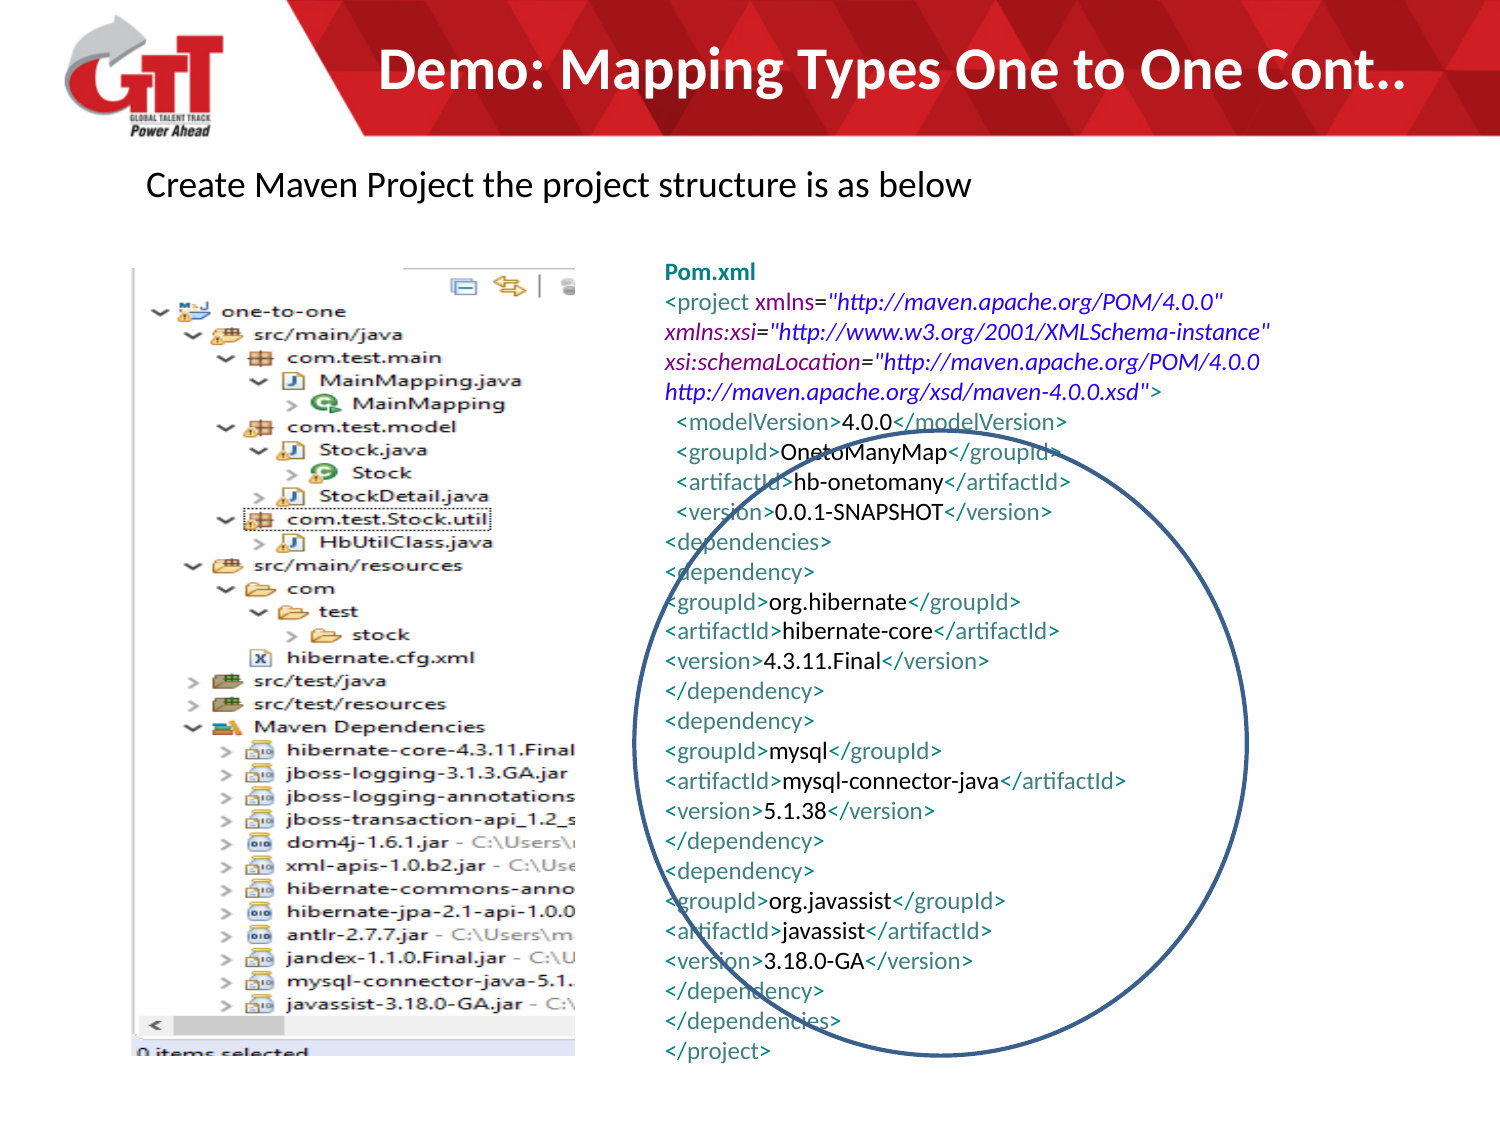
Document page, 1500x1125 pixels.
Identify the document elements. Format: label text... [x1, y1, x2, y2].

title Demo: Mapping Types One to One Cont.. [324, 12, 1463, 118]
text_box Create Maven Project the project structure is as below [131, 153, 1369, 213]
text_box [632, 428, 1249, 1058]
text_box Pom.xml <project xmlns="http://maven.apache.org/POM/4.0.0" xmlns:xsi="http://www.w3.org/2001/XMLSchema-instance" xsi:schemaLocation="http://maven.apache.org/POM/4.0.0 http://maven.apache.org/xsd/maven-4.0.0.xsd"> <modelVersion>4.0.0</modelVersion> <groupId>OnetoManyMap</groupId> <artifactId>hb-onetomany</artifactId> <version>0.0.1-SNAPSHOT</version> <dependencies> <dependency> <groupId>org.hibernate</groupId> <artifactId>hibernate-core</artifactId> <version>4.3.11.Final</version> </dependency> <dependency> <groupId>mysql</groupId> <artifactId>mysql-connector-java</artifactId> <version>5.1.38</version> </dependency> <dependency> <groupId>org.javassist</groupId> <artifactId>javassist</artifactId> <version>3.18.0-GA</version> </dependency> </dependencies> </project> [649, 248, 1497, 1072]
picture [0, 0, 1500, 1125]
